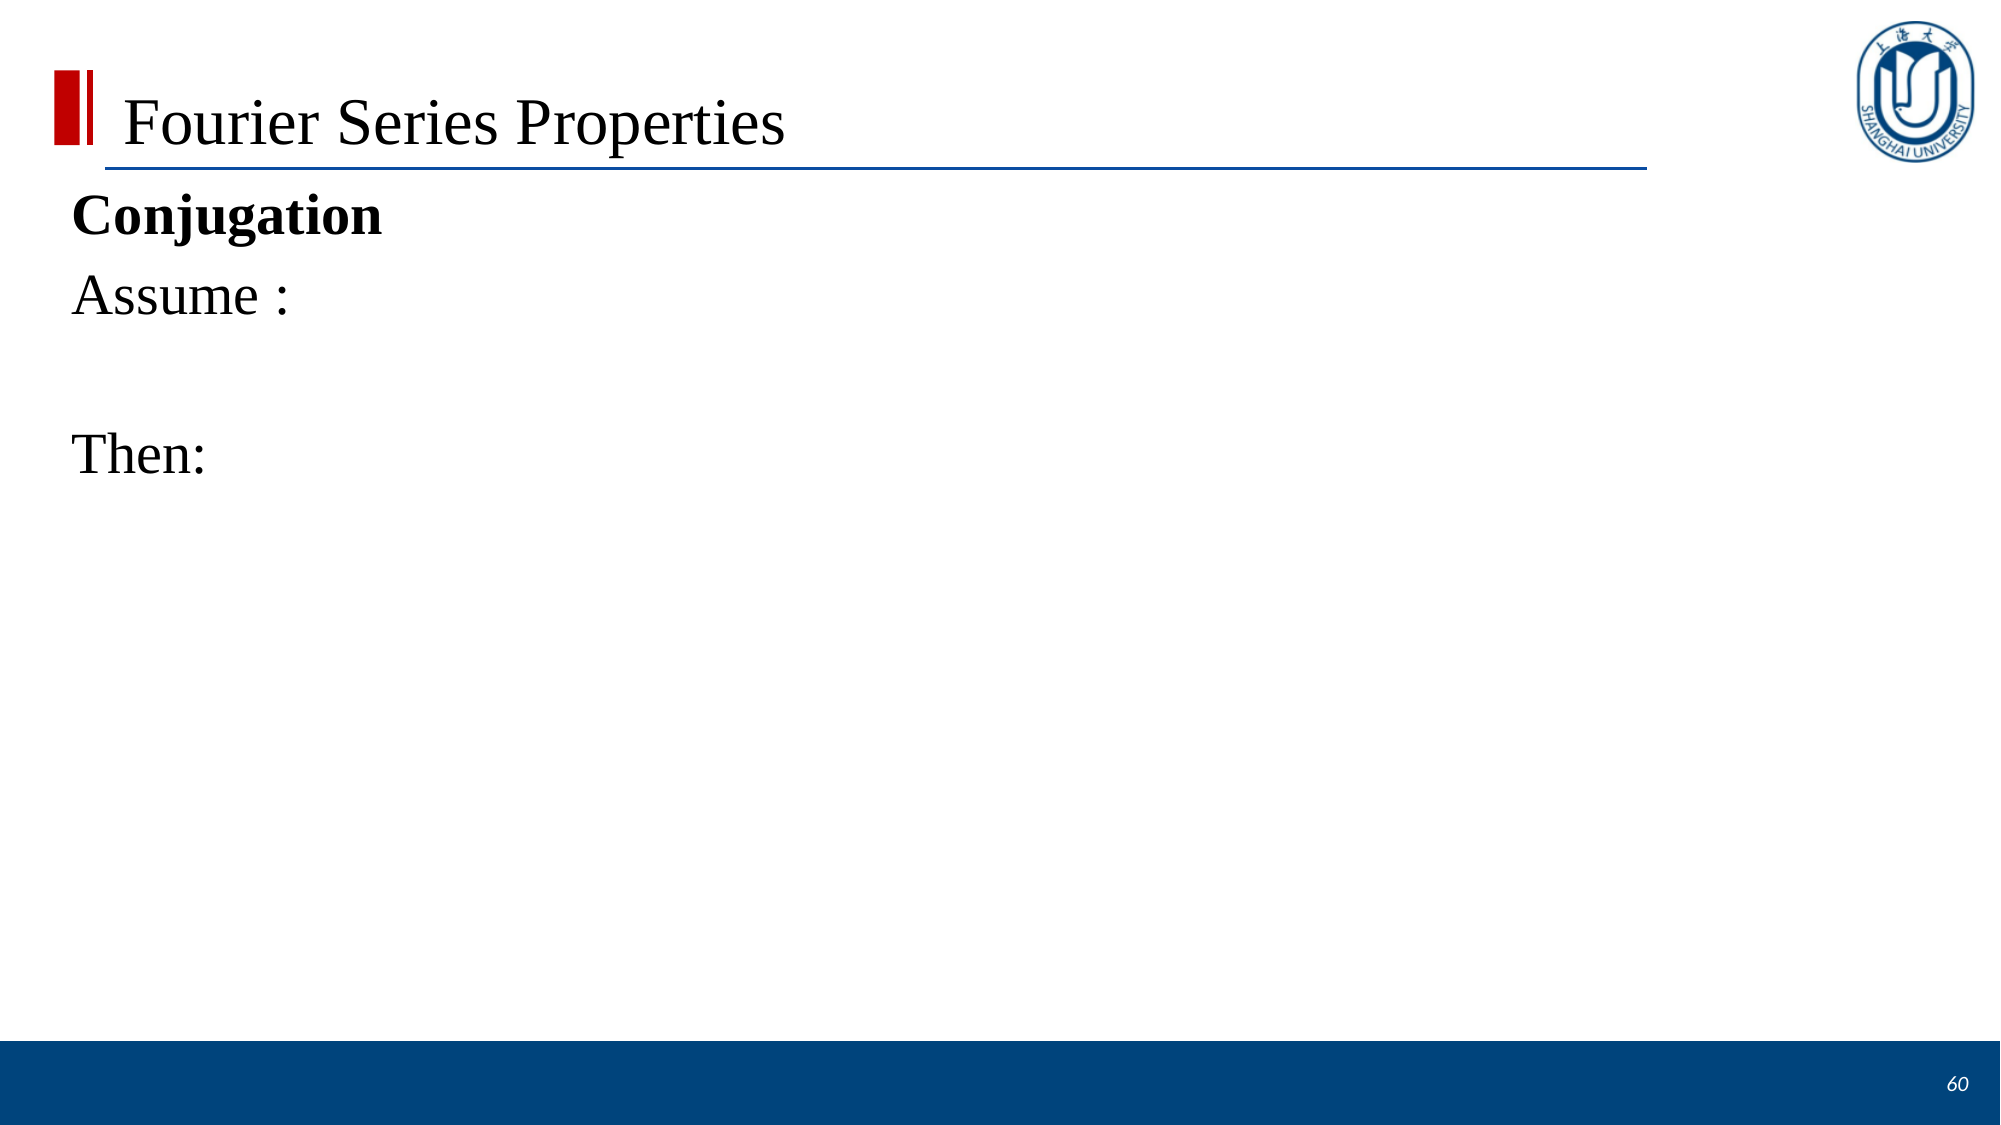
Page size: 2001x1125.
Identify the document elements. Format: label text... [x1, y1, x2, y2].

slide_number 60 [1768, 1052, 1984, 1113]
picture [1855, 21, 1978, 163]
title Fourier Series Properties [108, 37, 1857, 167]
